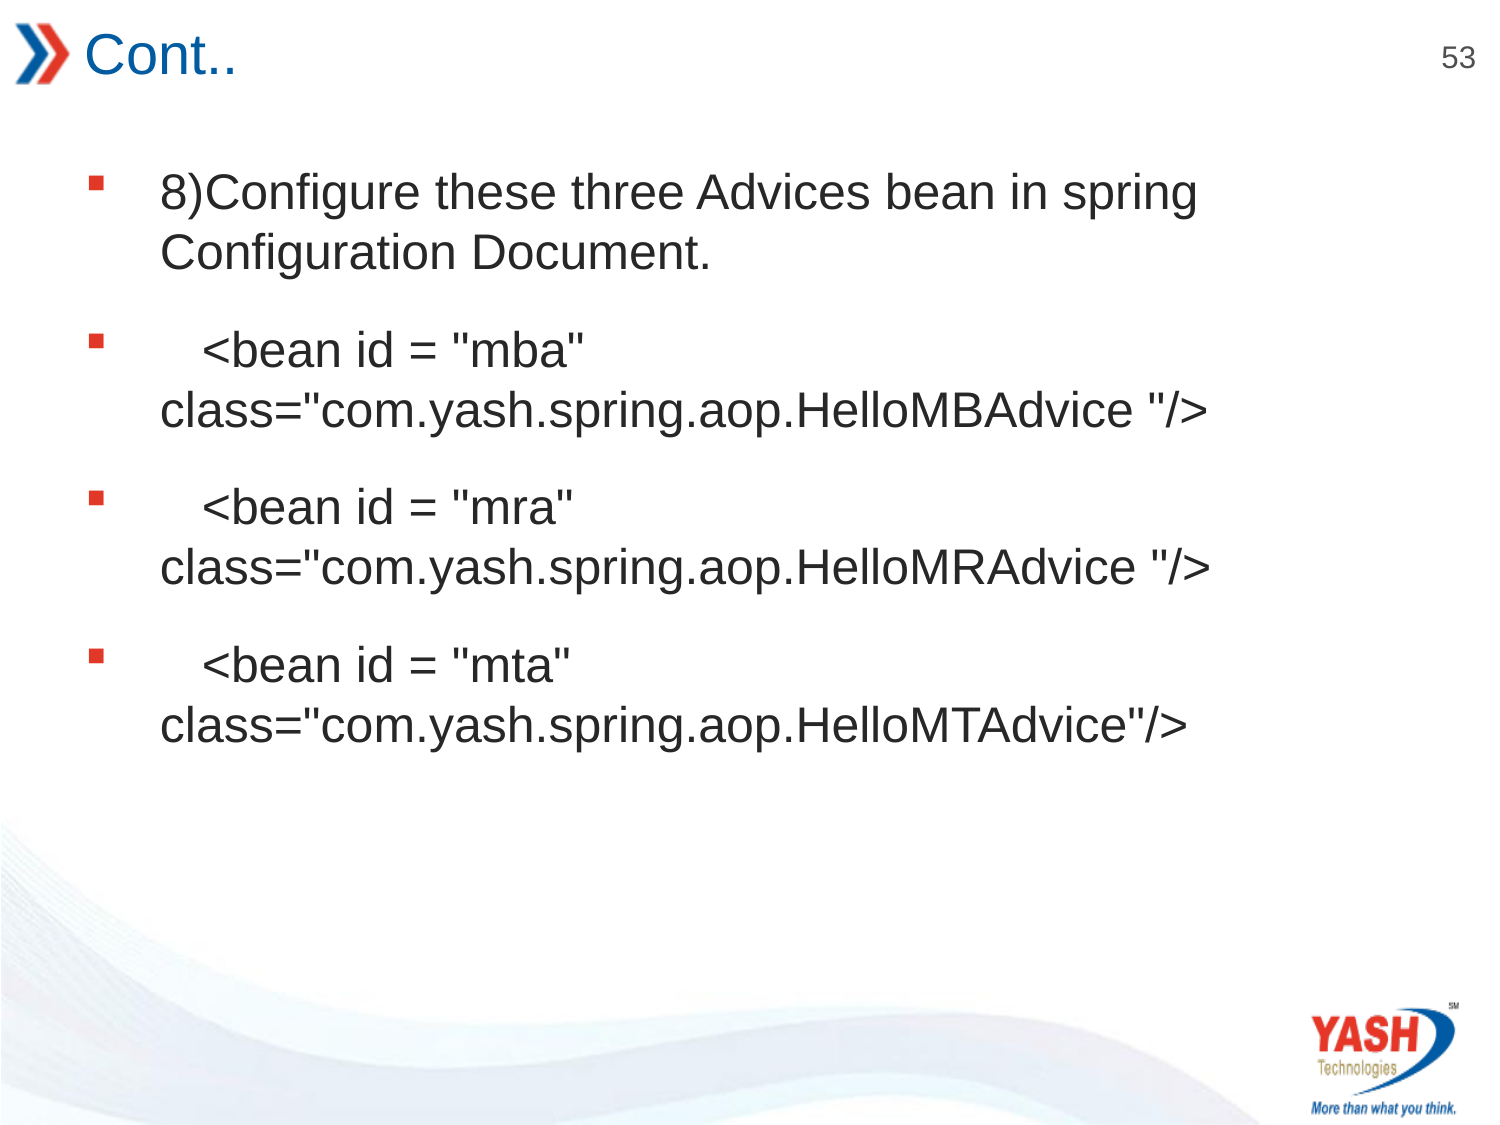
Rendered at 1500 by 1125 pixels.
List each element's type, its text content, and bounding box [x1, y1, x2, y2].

title Cont.. [69, 9, 1420, 94]
picture [1, 93, 1500, 1125]
list 8)Configure these three Advices bean in spring Configuration Document. <bean id = "mba" class="com.yash.spring.aop.HelloMBAdvice "/> <bean id = "mra" class="com.yash.spring.aop.HelloMRAdvice "/> <bean id = "mta" class="com.yash.spring.aop.HelloMTAdvice"/> [69, 152, 1420, 974]
picture [13, 22, 69, 85]
